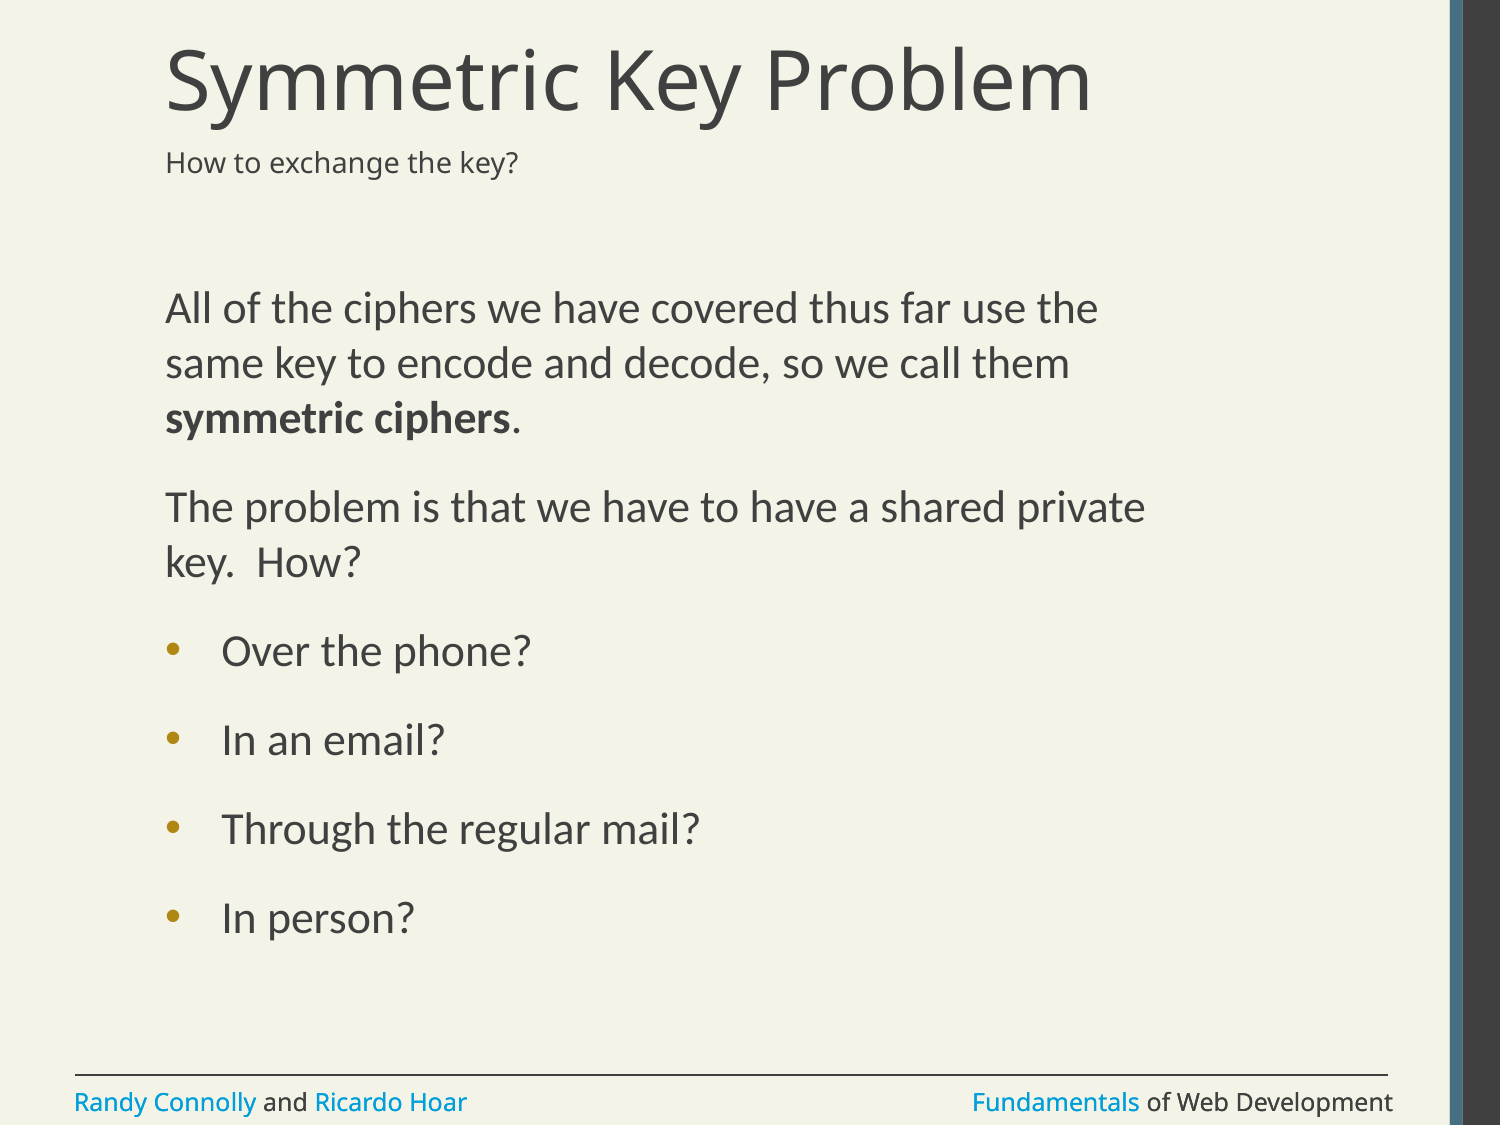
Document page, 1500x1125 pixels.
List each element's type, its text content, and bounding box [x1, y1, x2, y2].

list How to exchange the key? [150, 137, 1200, 188]
title Symmetric Key Problem [150, 20, 1425, 188]
list All of the ciphers we have covered thus far use the same key to encode and decode, so we call them symmetric ciphers. The problem is that we have to have a shared private key. How? Over the phone? In an email? Through the regular mail? In person? [150, 270, 1200, 1013]
